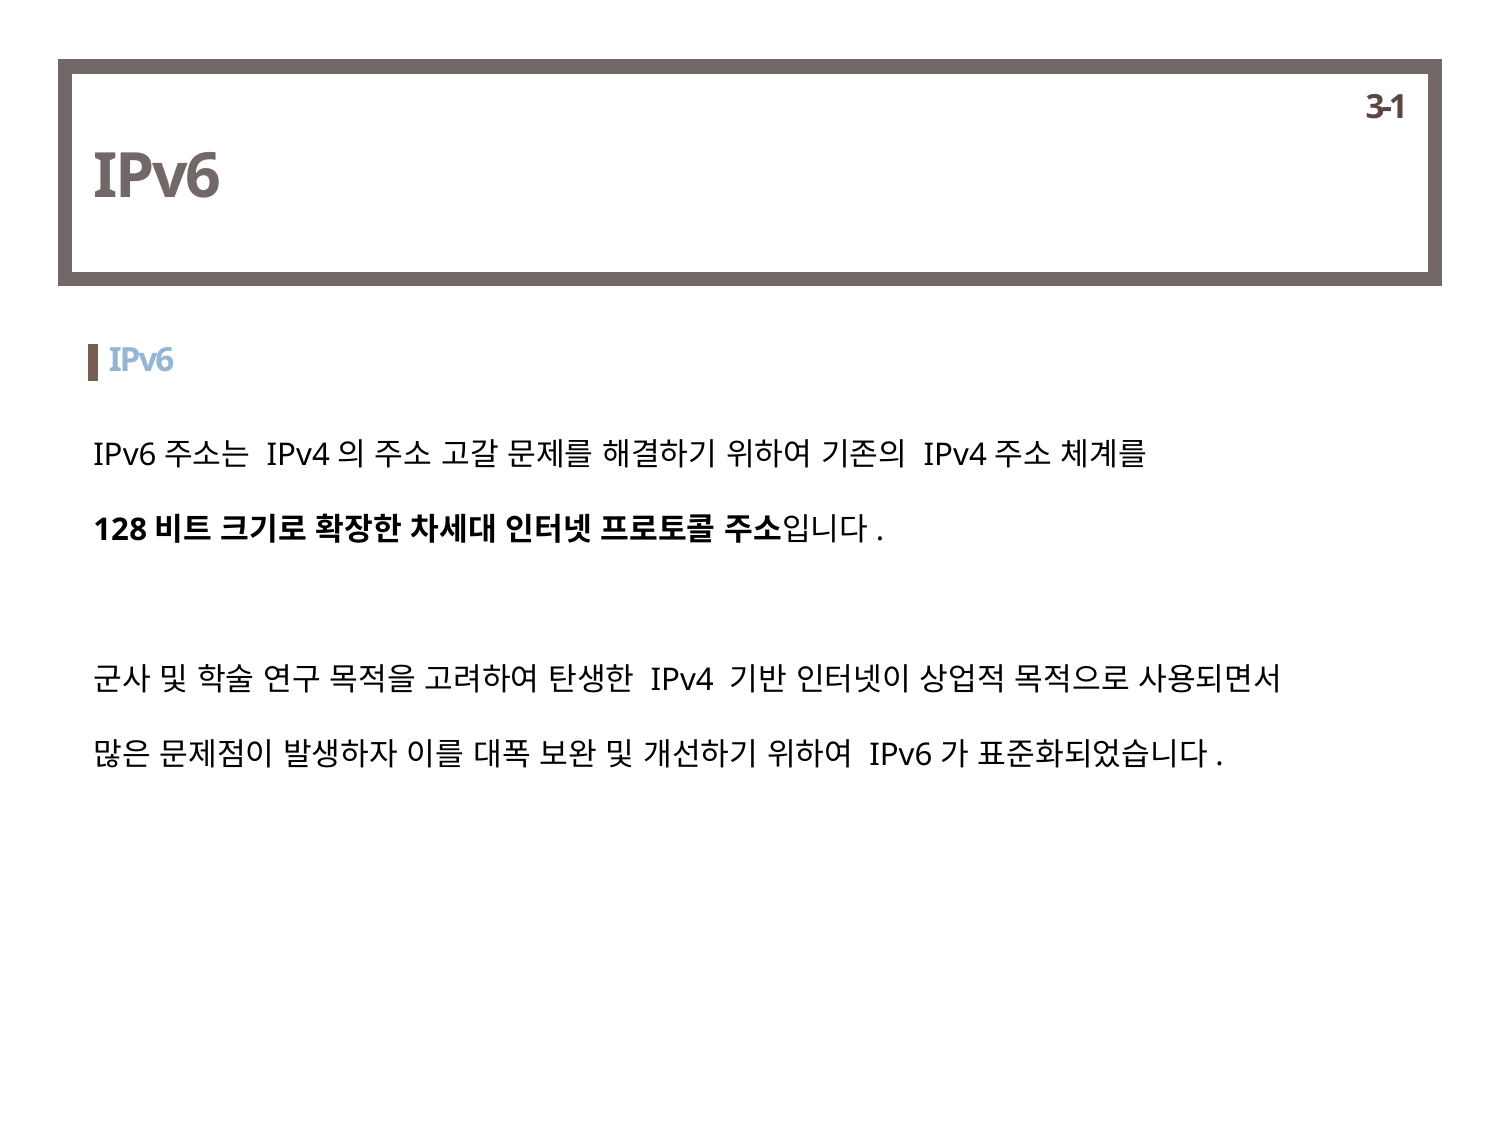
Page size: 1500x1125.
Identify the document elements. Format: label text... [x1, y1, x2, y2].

text_box IPv6주소는 IPv4의 주소 고갈 문제를 해결하기 위하여 기존의 IPv4주소 체계를 128비트 크기로 확장한 차세대 인터넷 프로토콜 주소입니다. 군사 및 학술 연구 목적을 고려하여 탄생한 IPv4 기반 인터넷이 상업적 목적으로 사용되면서 많은 문제점이 발생하자 이를 대폭 보완 및 개선하기 위하여 IPv6가 표준화되었습니다. [78, 389, 1500, 779]
text_box [63, 64, 1437, 281]
text_box IPv6 [78, 135, 1154, 211]
text_box 3-1 [1153, 78, 1424, 153]
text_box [92, 330, 185, 387]
